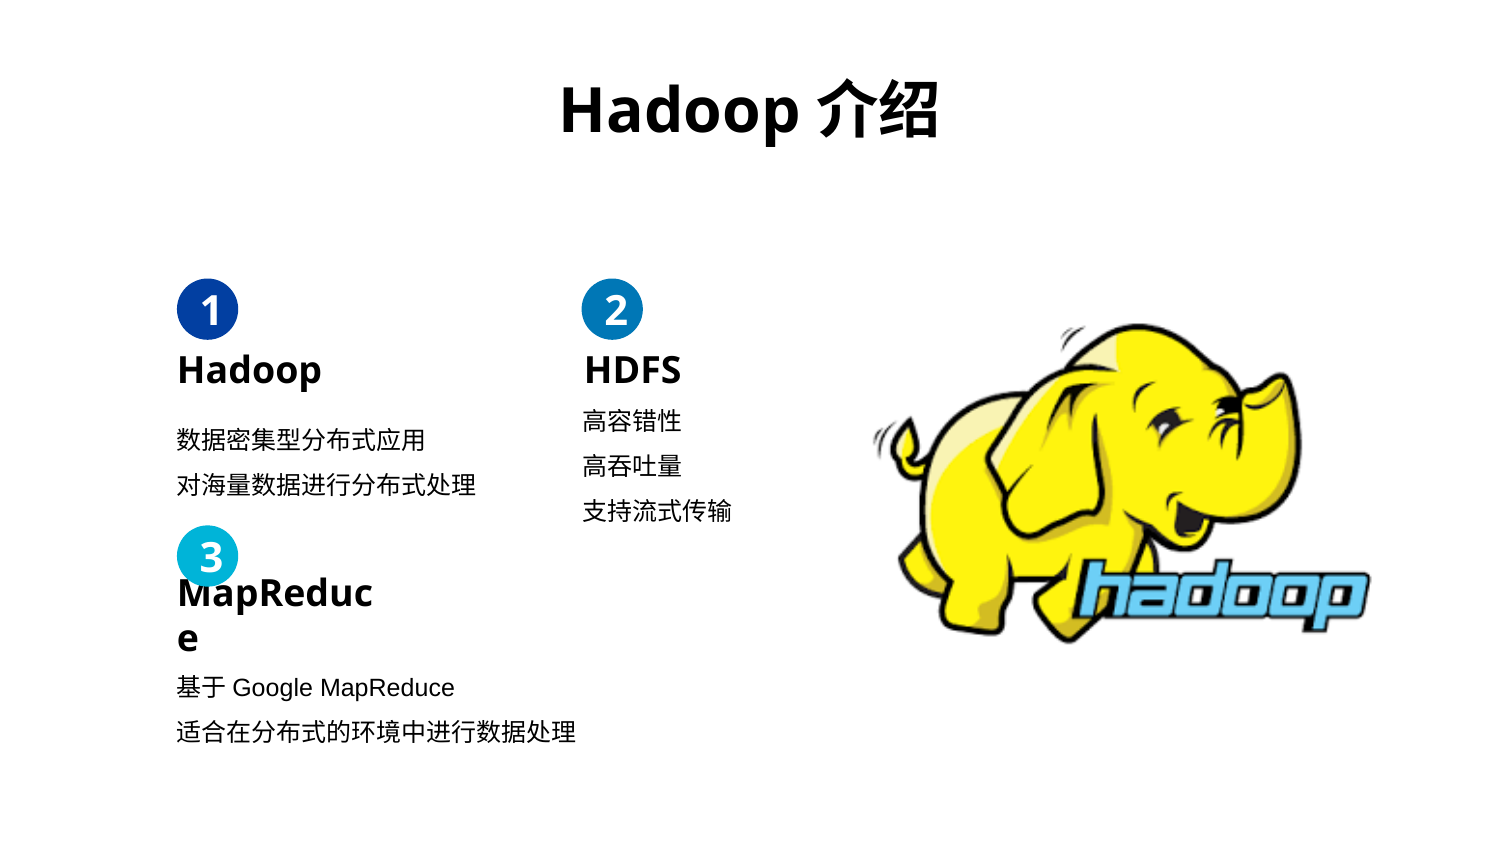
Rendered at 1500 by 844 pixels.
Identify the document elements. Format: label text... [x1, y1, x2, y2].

text_box [639, 294, 643, 324]
text_box 3 [184, 533, 235, 579]
text_box 高容错性 高吞吐量 支持流式传输 [567, 396, 859, 521]
text_box 数据密集型分布式应用 对海量数据进行分布式处理 [161, 392, 568, 517]
text_box [176, 289, 184, 329]
text_box 1 [184, 286, 235, 332]
text_box [592, 278, 633, 286]
text_box MapReduce [161, 585, 390, 639]
text_box [235, 295, 239, 323]
text_box 2 [589, 286, 639, 332]
title Hadoop介绍 [75, 67, 1425, 147]
text_box [176, 536, 184, 576]
text_box [235, 542, 239, 570]
text_box HDFS [568, 339, 747, 396]
text_box [187, 525, 228, 533]
text_box Hadoop [161, 339, 340, 397]
text_box [187, 332, 228, 339]
text_box [187, 278, 228, 286]
text_box 基于Google MapReduce 适合在分布式的环境中进行数据处理 [161, 639, 596, 764]
text_box [581, 289, 589, 330]
text_box [187, 579, 228, 587]
picture [864, 303, 1395, 656]
text_box [591, 332, 633, 340]
